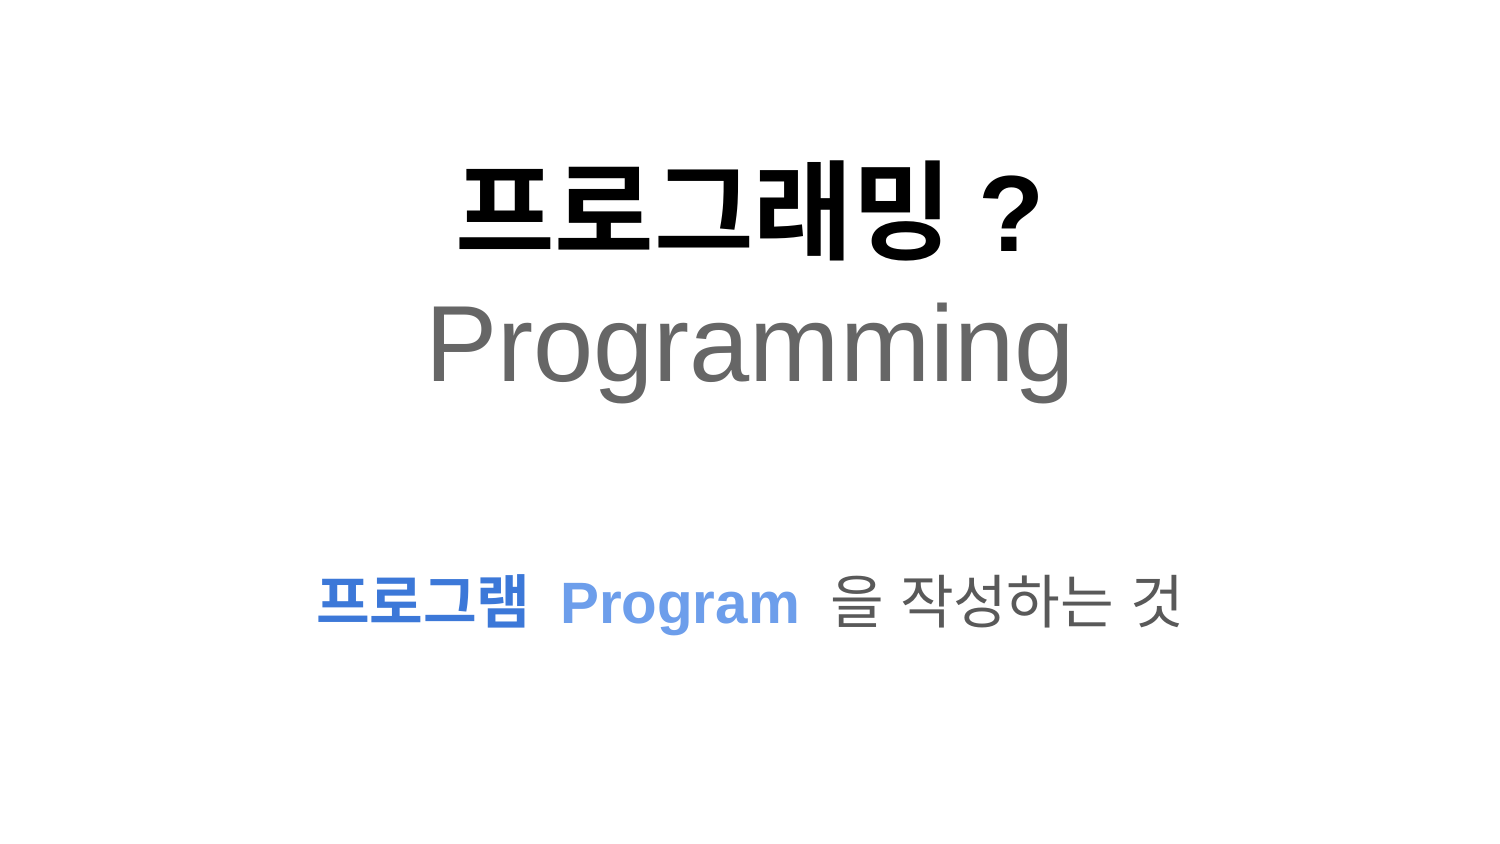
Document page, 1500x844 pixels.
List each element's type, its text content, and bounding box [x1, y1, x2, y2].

subtitle 프로그램 Program 을 작성하는 것 [51, 550, 1449, 743]
title 프로그래밍? Programming [51, 122, 1449, 419]
